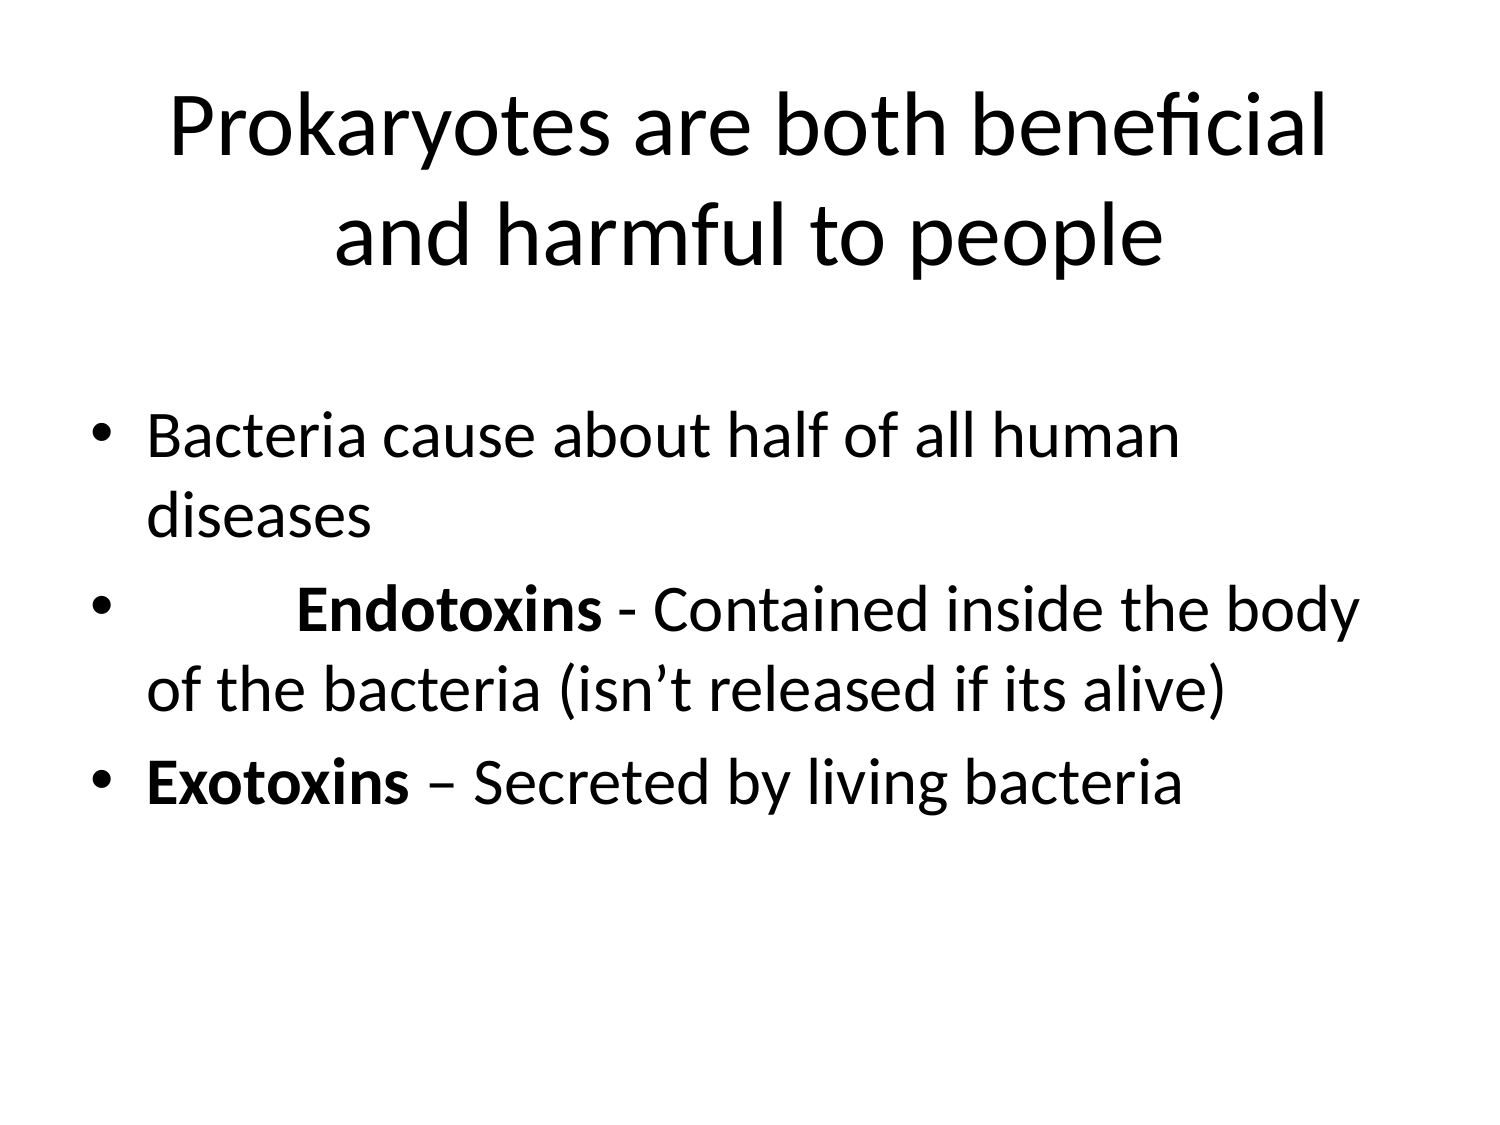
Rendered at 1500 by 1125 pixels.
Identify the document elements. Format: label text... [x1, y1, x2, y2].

title Prokaryotes are both beneficial and harmful to people [75, 45, 1425, 303]
list Bacteria cause about half of all human diseases Endotoxins - Contained inside the body of the bacteria (isn’t released if its alive) Exotoxins – Secreted by living bacteria [75, 383, 1425, 1005]
